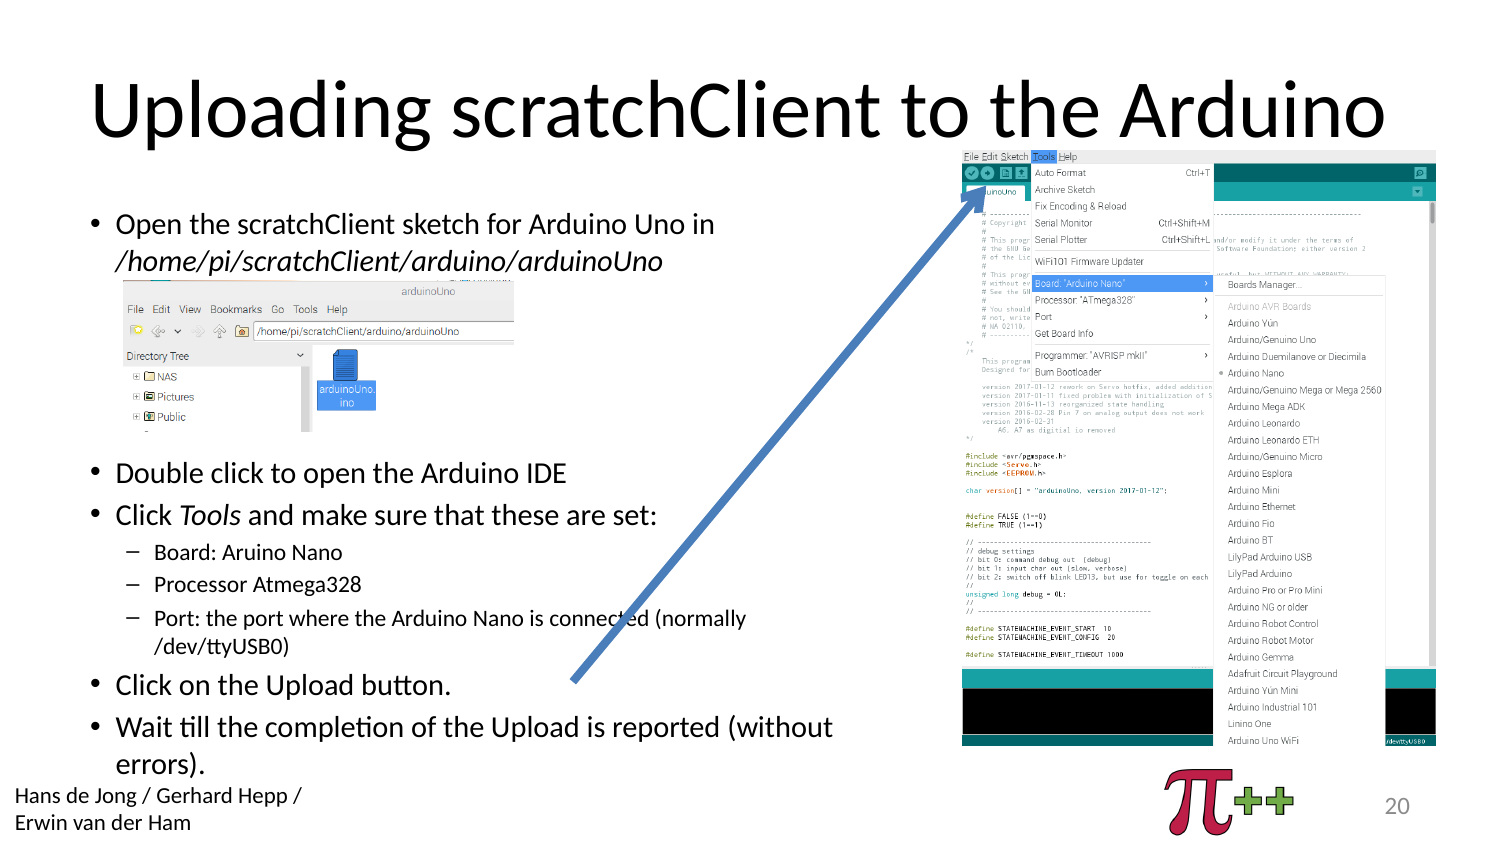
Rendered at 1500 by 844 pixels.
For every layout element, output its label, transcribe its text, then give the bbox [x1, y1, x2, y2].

picture [962, 149, 1436, 746]
picture [123, 279, 514, 433]
list Open the scratchClient sketch for Arduino Uno in /home/pi/scratchClient/arduino/arduinoUno Double click to open the Arduino IDE Click Tools and make sure that these are set: Board: Aruino Nano Processor Atmega328 Port: the port where the Arduino Nano is connected (normally /dev/ttyUSB0) Click on the Upload button. Wait till the completion of the Upload is reported (without errors). [75, 196, 857, 789]
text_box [572, 185, 987, 682]
picture [1163, 768, 1294, 836]
slide_number 20 [1340, 782, 1425, 827]
title Uploading scratchClient to the Arduino [75, 33, 1425, 175]
